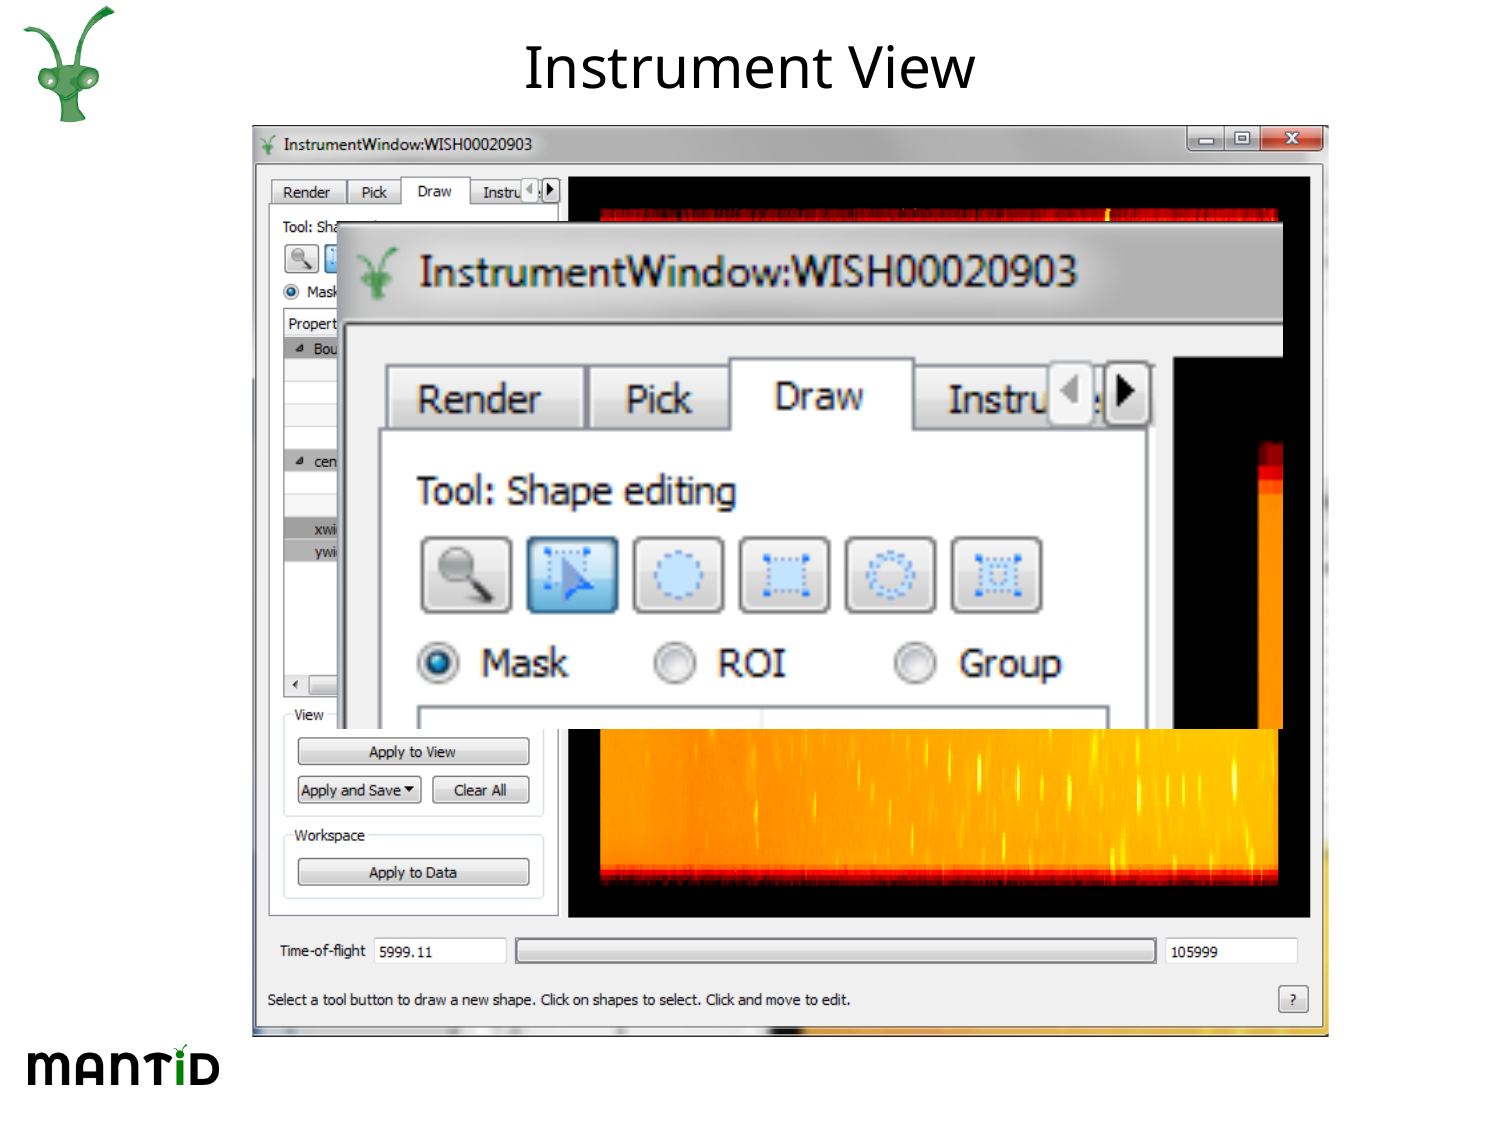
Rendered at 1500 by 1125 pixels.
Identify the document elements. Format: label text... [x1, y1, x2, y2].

picture [28, 1044, 219, 1085]
picture [336, 219, 1284, 729]
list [252, 124, 1329, 1039]
title Instrument View [75, 0, 1425, 160]
picture [0, 0, 75, 127]
